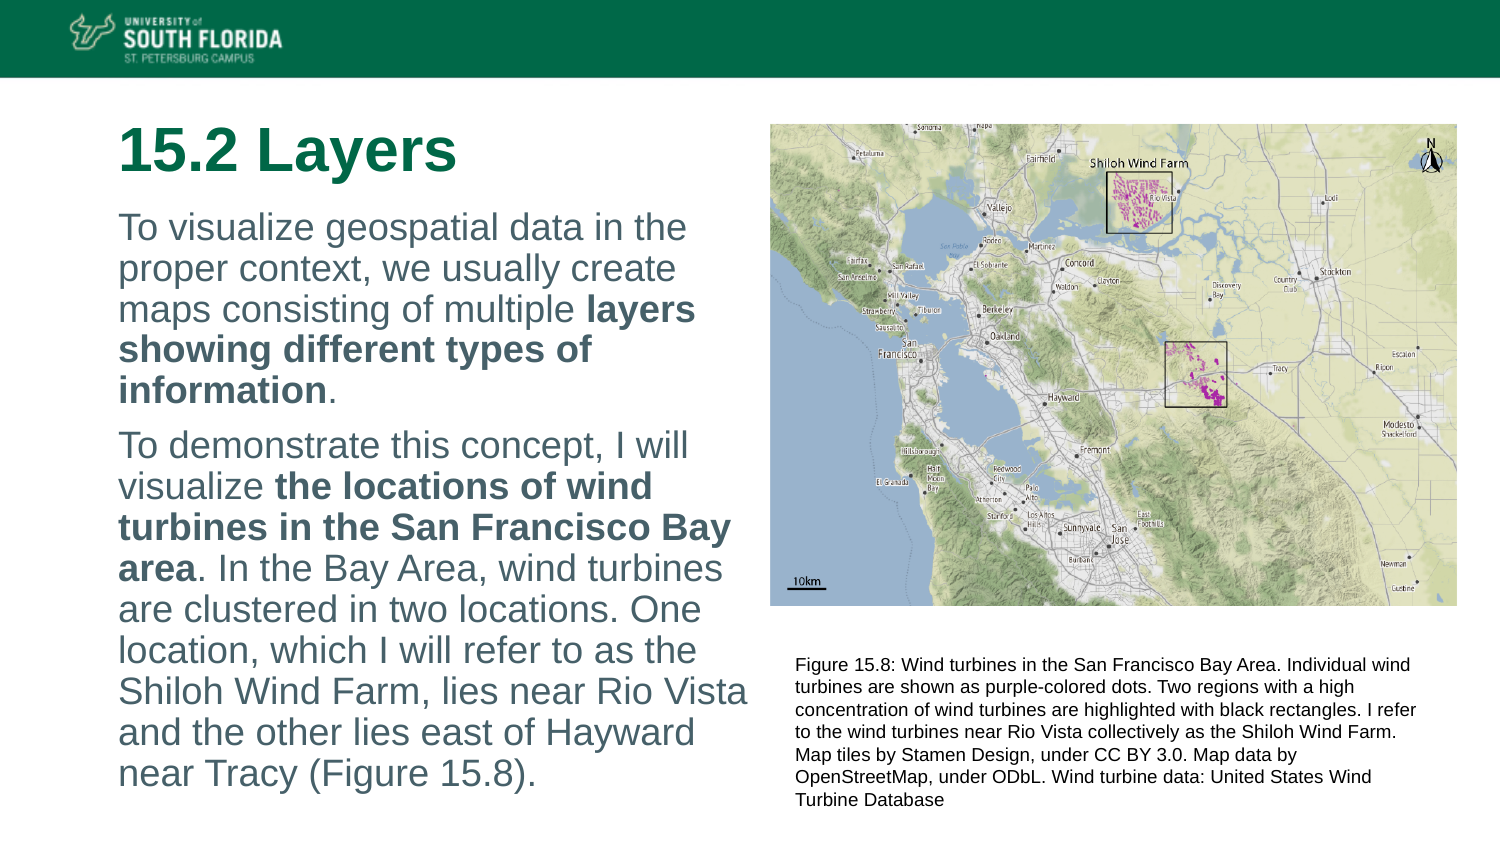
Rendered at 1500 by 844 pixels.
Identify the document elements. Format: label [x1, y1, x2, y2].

picture [0, 0, 1500, 844]
text_box [767, 122, 1460, 797]
